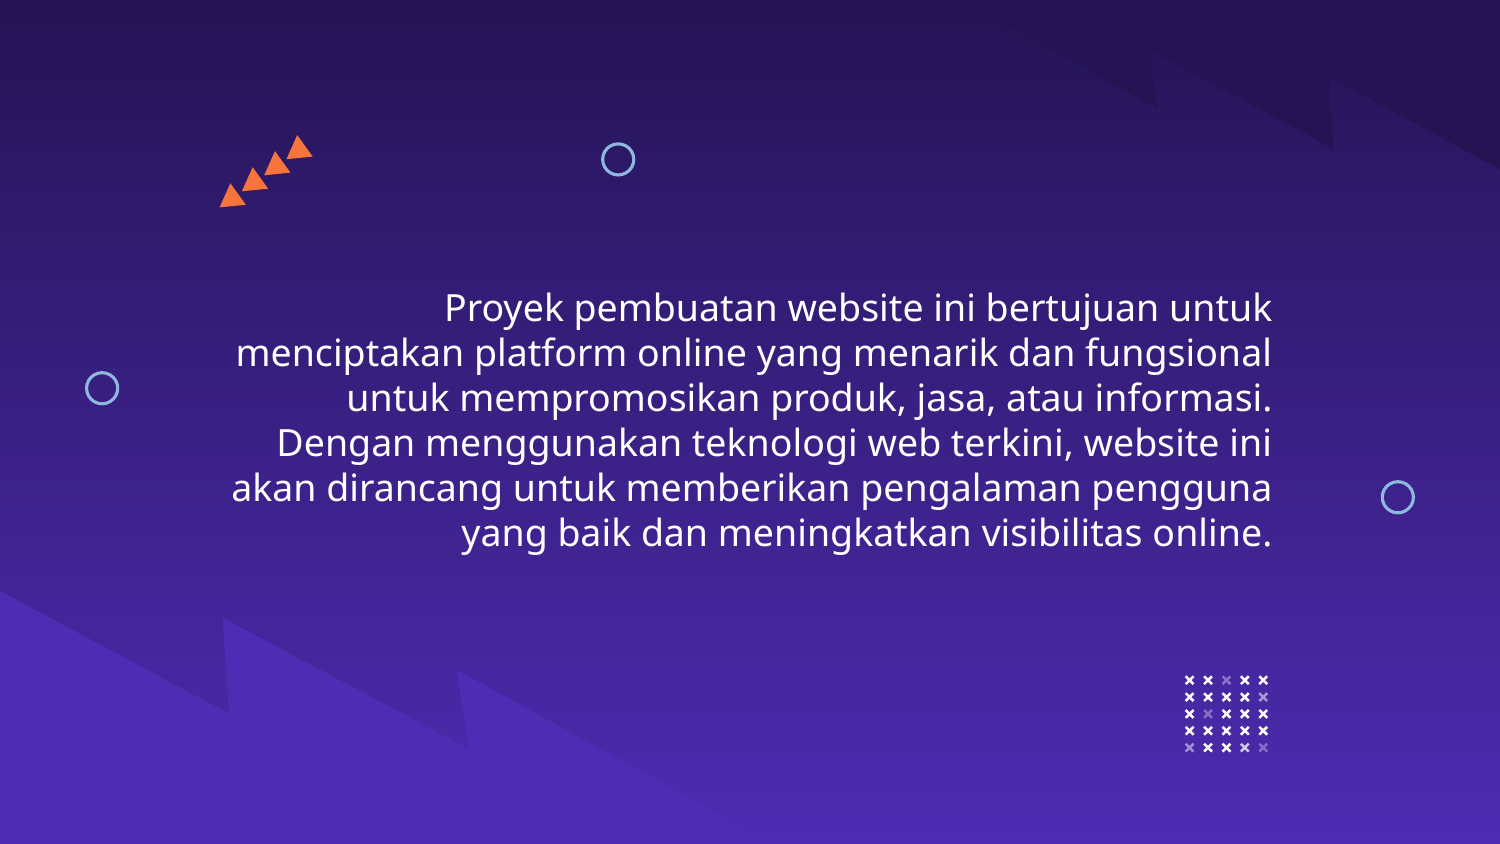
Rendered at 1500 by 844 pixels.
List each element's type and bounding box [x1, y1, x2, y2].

text_box [86, 134, 1414, 756]
